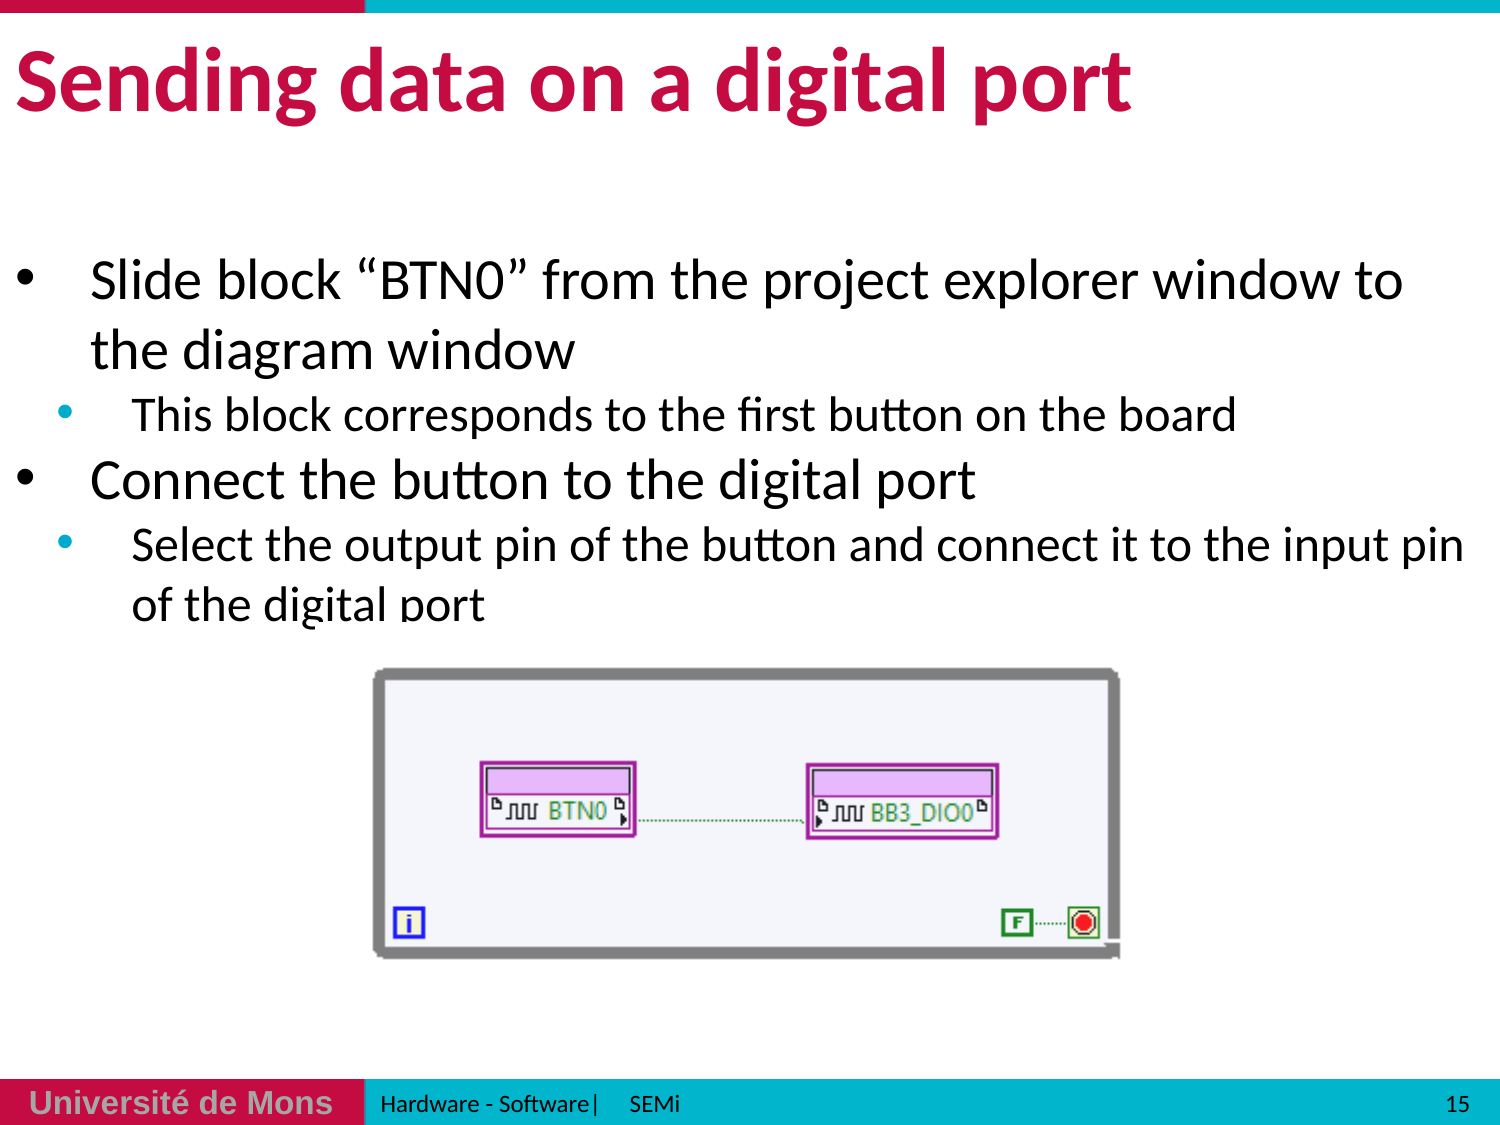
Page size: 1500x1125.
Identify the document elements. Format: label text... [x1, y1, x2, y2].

slide_number 15 [1416, 1079, 1500, 1125]
picture [315, 622, 1185, 1006]
footer Hardware - Software| SEMi [365, 1079, 1416, 1125]
title Sending data on a digital port [0, 12, 1500, 191]
picture [0, 1080, 365, 1125]
picture [0, 0, 1500, 12]
list Slide block “BTN0” from the project explorer window to the diagram window This block corresponds to the first button on the board Connect the button to the digital port Select the output pin of the button and connect it to the input pin of the digital port [0, 233, 1500, 1080]
